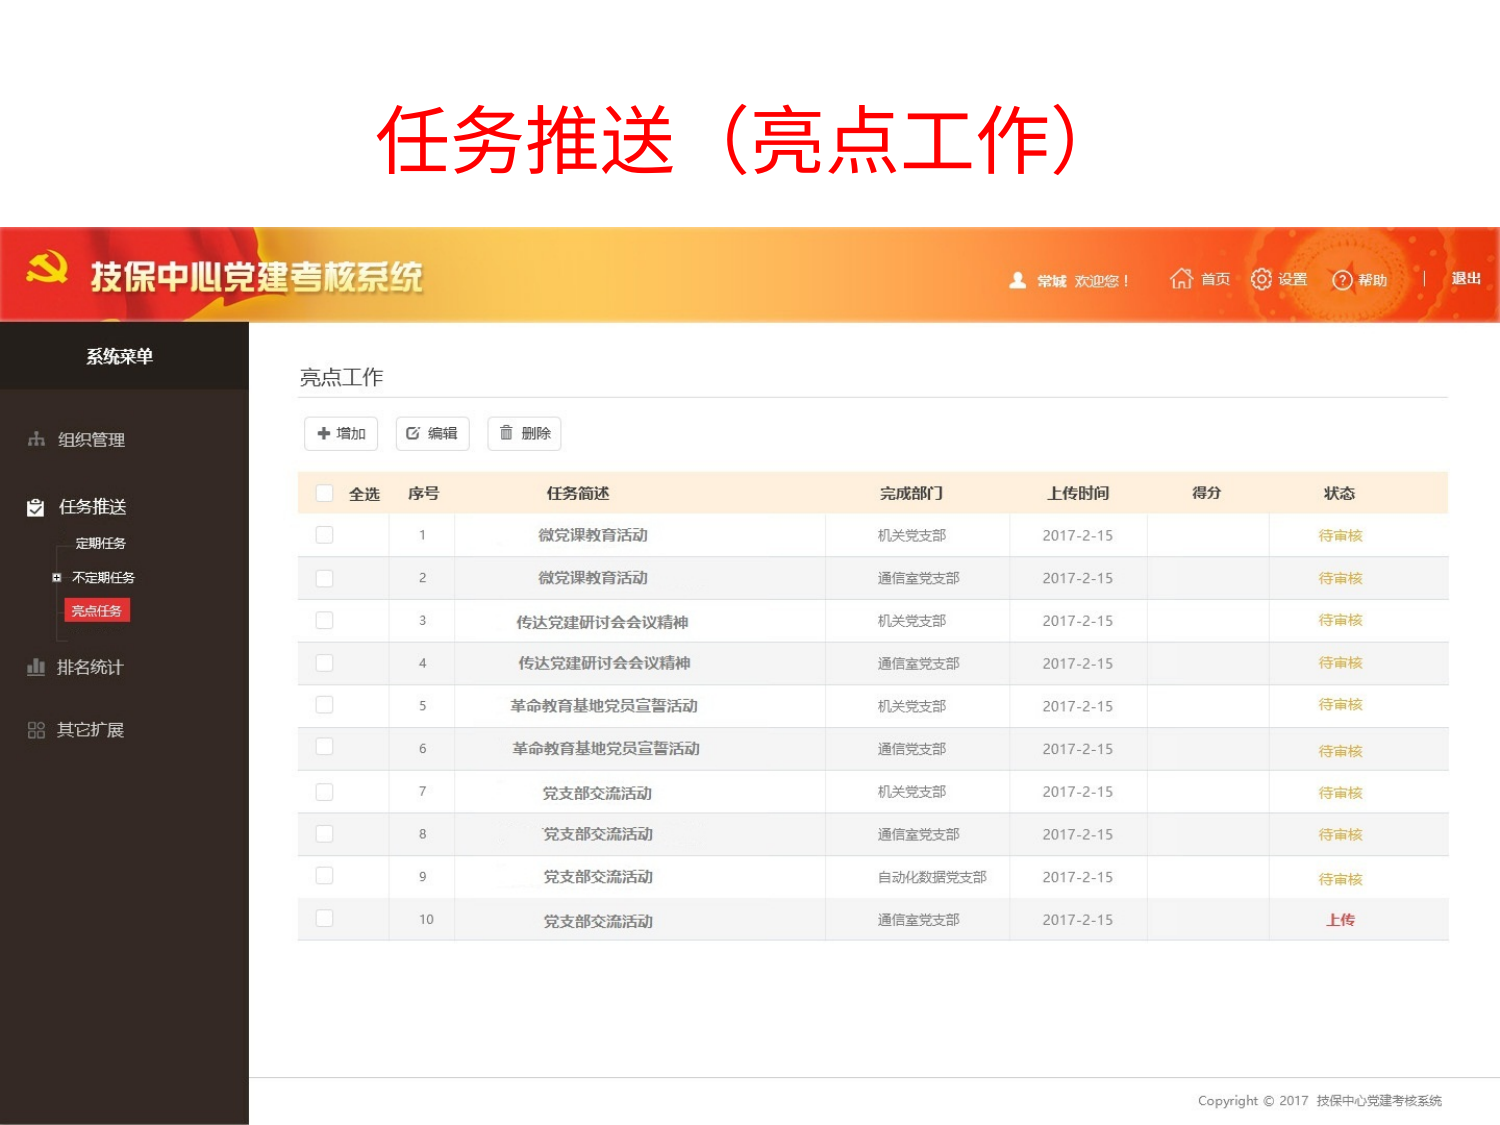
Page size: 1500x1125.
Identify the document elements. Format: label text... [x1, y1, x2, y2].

title 任务推送（亮点工作） [75, 45, 1425, 227]
picture [0, 227, 1500, 1125]
